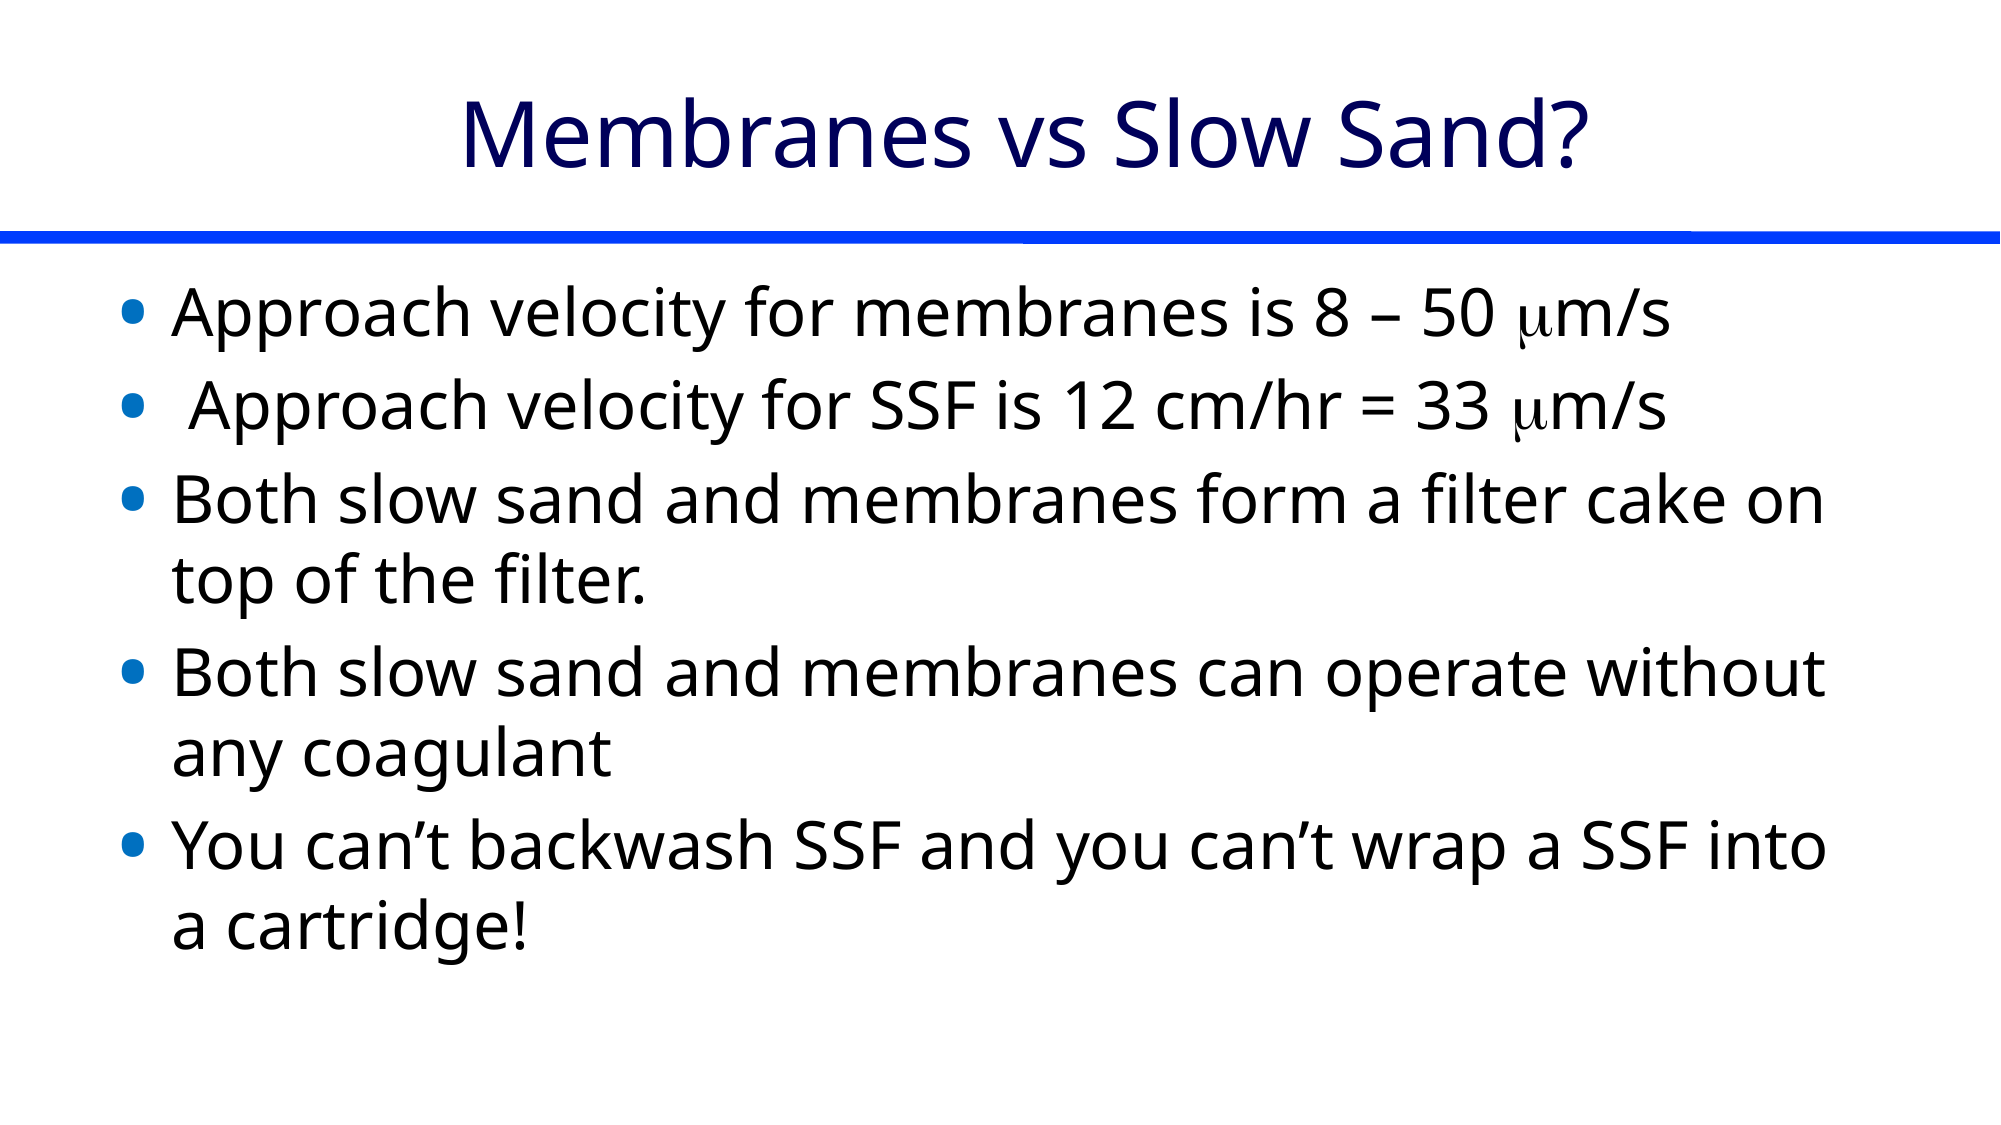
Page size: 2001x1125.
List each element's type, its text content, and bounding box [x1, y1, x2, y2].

list Approach velocity for membranes is 8 – 50 mm/s Approach velocity for SSF is 12 cm/hr = 33 mm/s Both slow sand and membranes form a filter cake on top of the filter. Both slow sand and membranes can operate without any coagulant You can’t backwash SSF and you can’t wrap a SSF into a cartridge! [99, 262, 1901, 1006]
title Membranes vs Slow Sand? [99, 37, 1950, 225]
